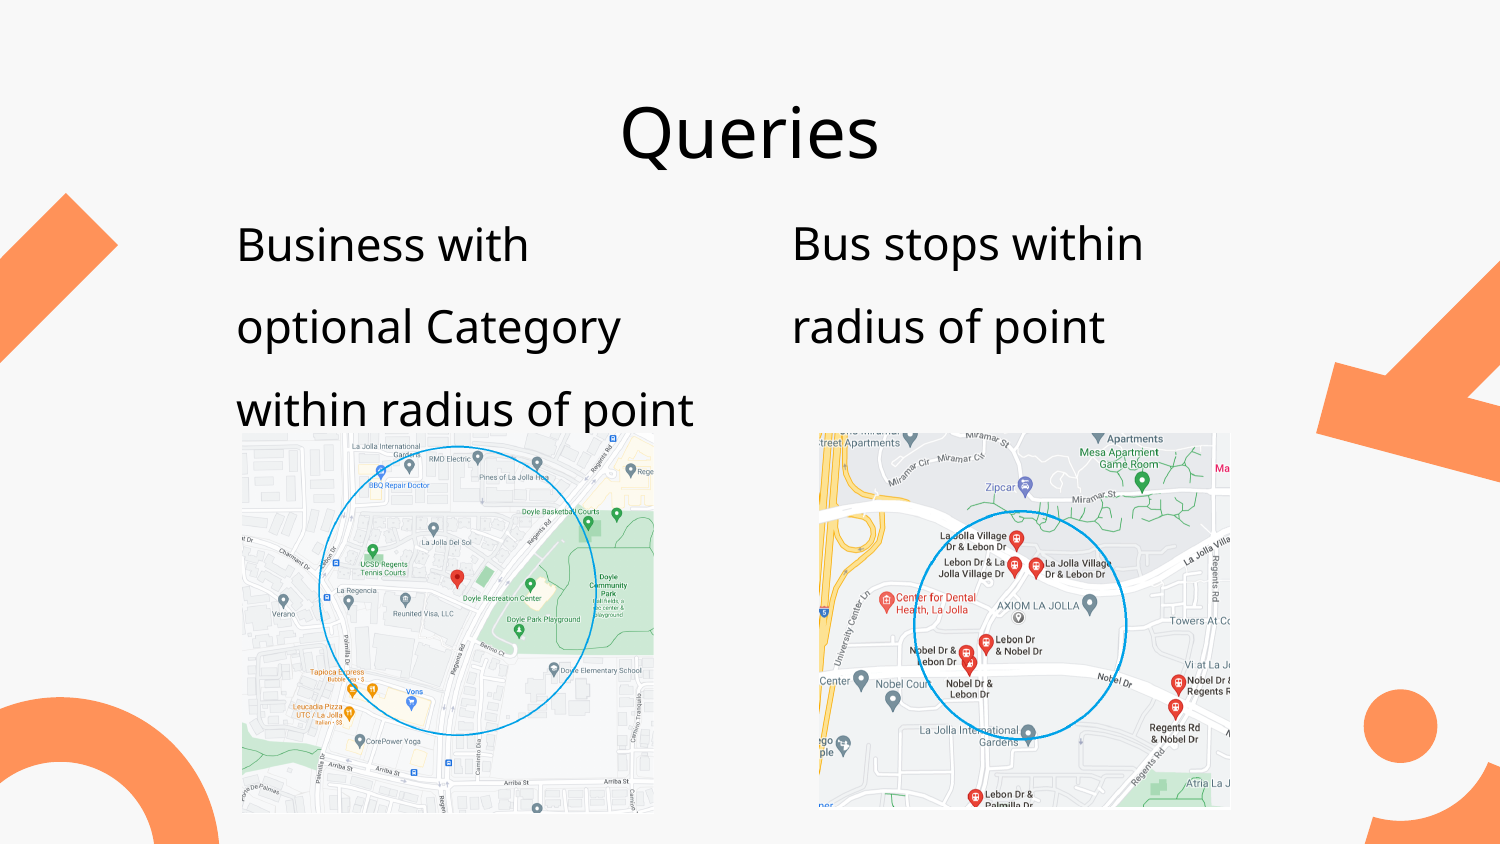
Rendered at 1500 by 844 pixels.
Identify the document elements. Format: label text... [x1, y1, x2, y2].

subtitle Business with optional Category within radius of point [221, 376, 718, 451]
title Queries [118, 72, 1382, 167]
picture [242, 433, 655, 814]
subtitle Bus stops within radius of point [776, 293, 1273, 368]
picture [818, 432, 1231, 811]
